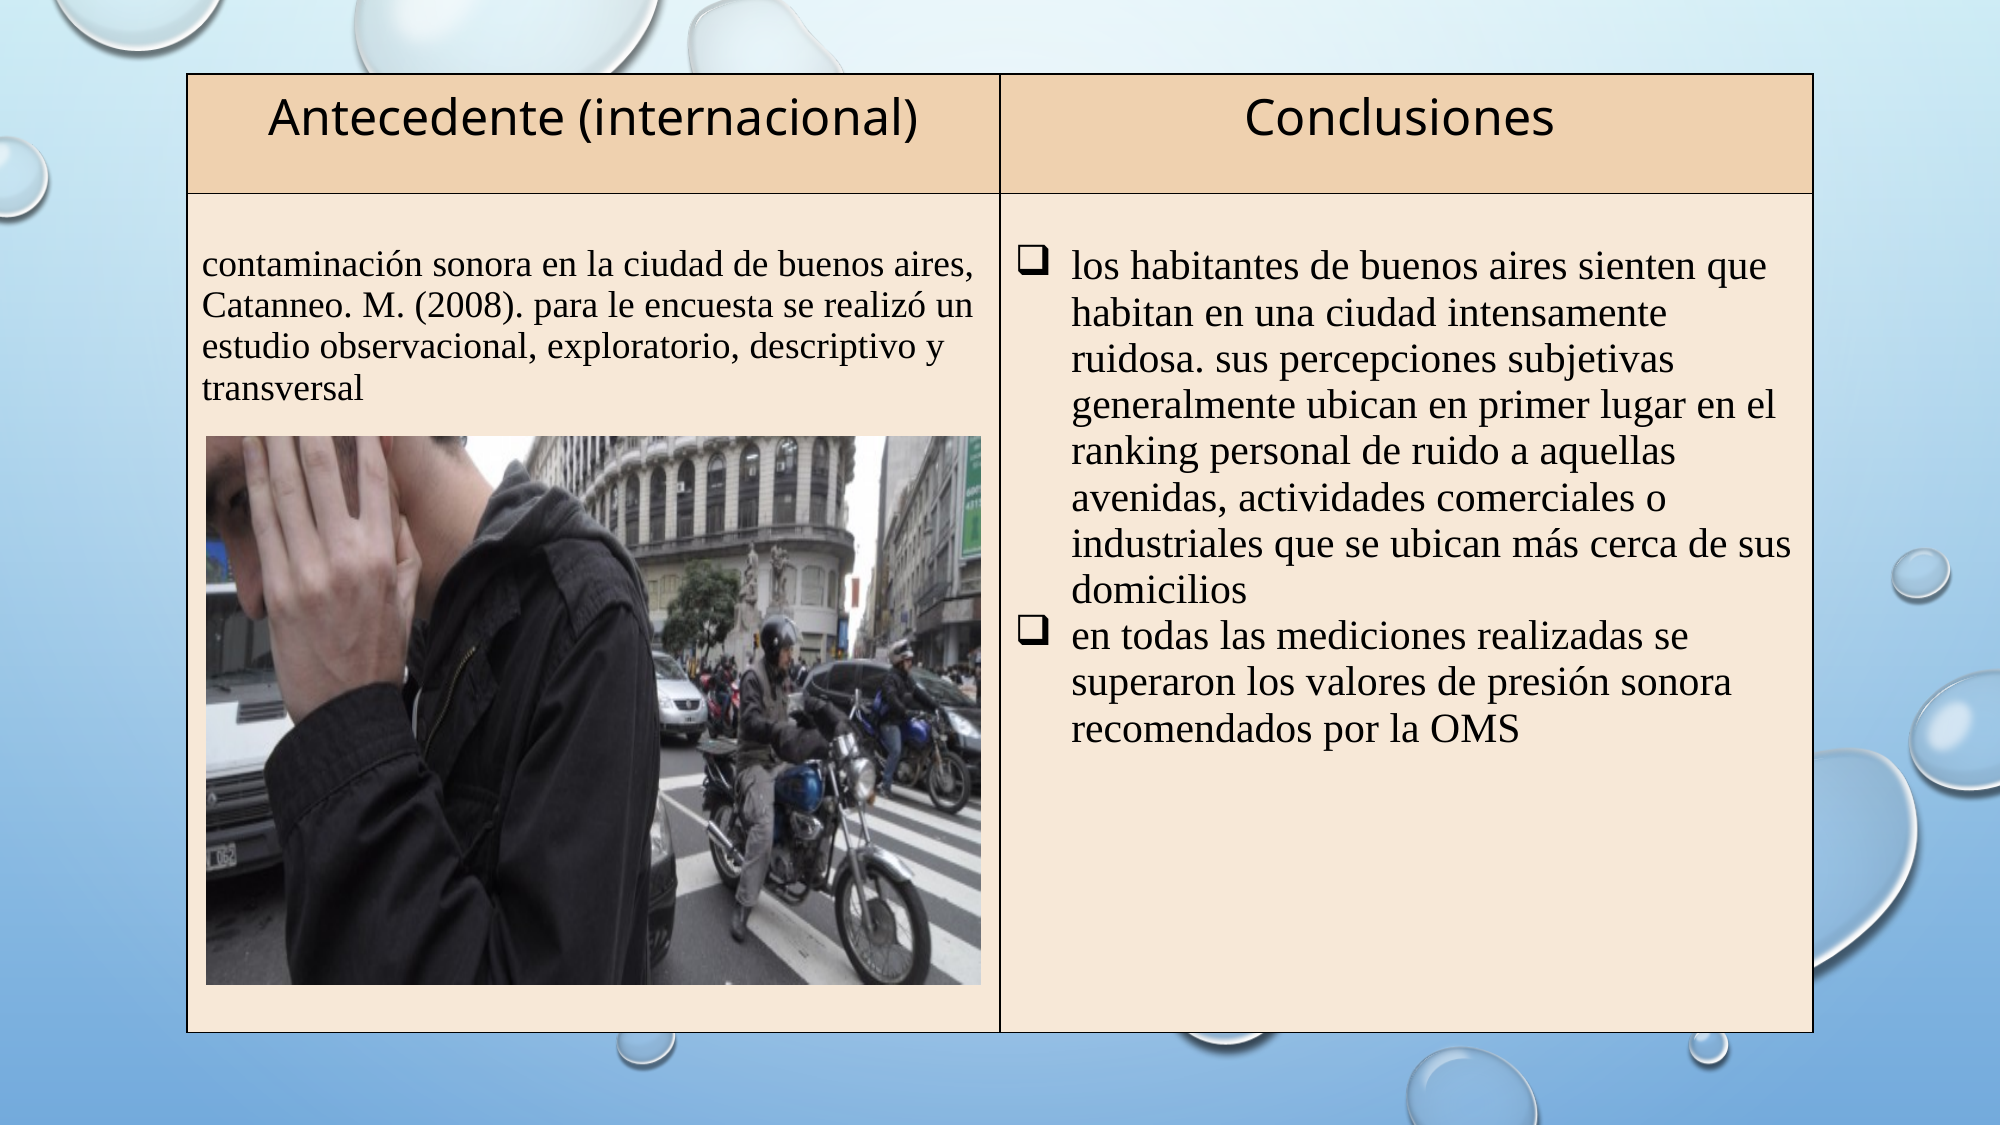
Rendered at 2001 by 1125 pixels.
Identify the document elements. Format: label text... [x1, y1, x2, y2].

table_cell contaminación sonora en la ciudad de buenos aires, Catanneo. M. (2008). para le encuesta se realizó un estudio observacional, exploratorio, descriptivo y transversal [188, 194, 999, 1032]
table_header Antecedente (internacional) [188, 75, 999, 193]
table_cell los habitantes de buenos aires sienten que habitan en una ciudad intensamente ruidosa. sus percepciones subjetivas generalmente ubican en primer lugar en el ranking personal de ruido a aquellas avenidas, actividades comerciales o industriales que se ubican más cerca de sus domicilios en todas las mediciones realizadas se superaron los valores de presión sonora recomendados por la OMS [1001, 194, 1812, 1032]
picture [0, 0, 2000, 1125]
table_header Conclusiones [1001, 75, 1812, 193]
